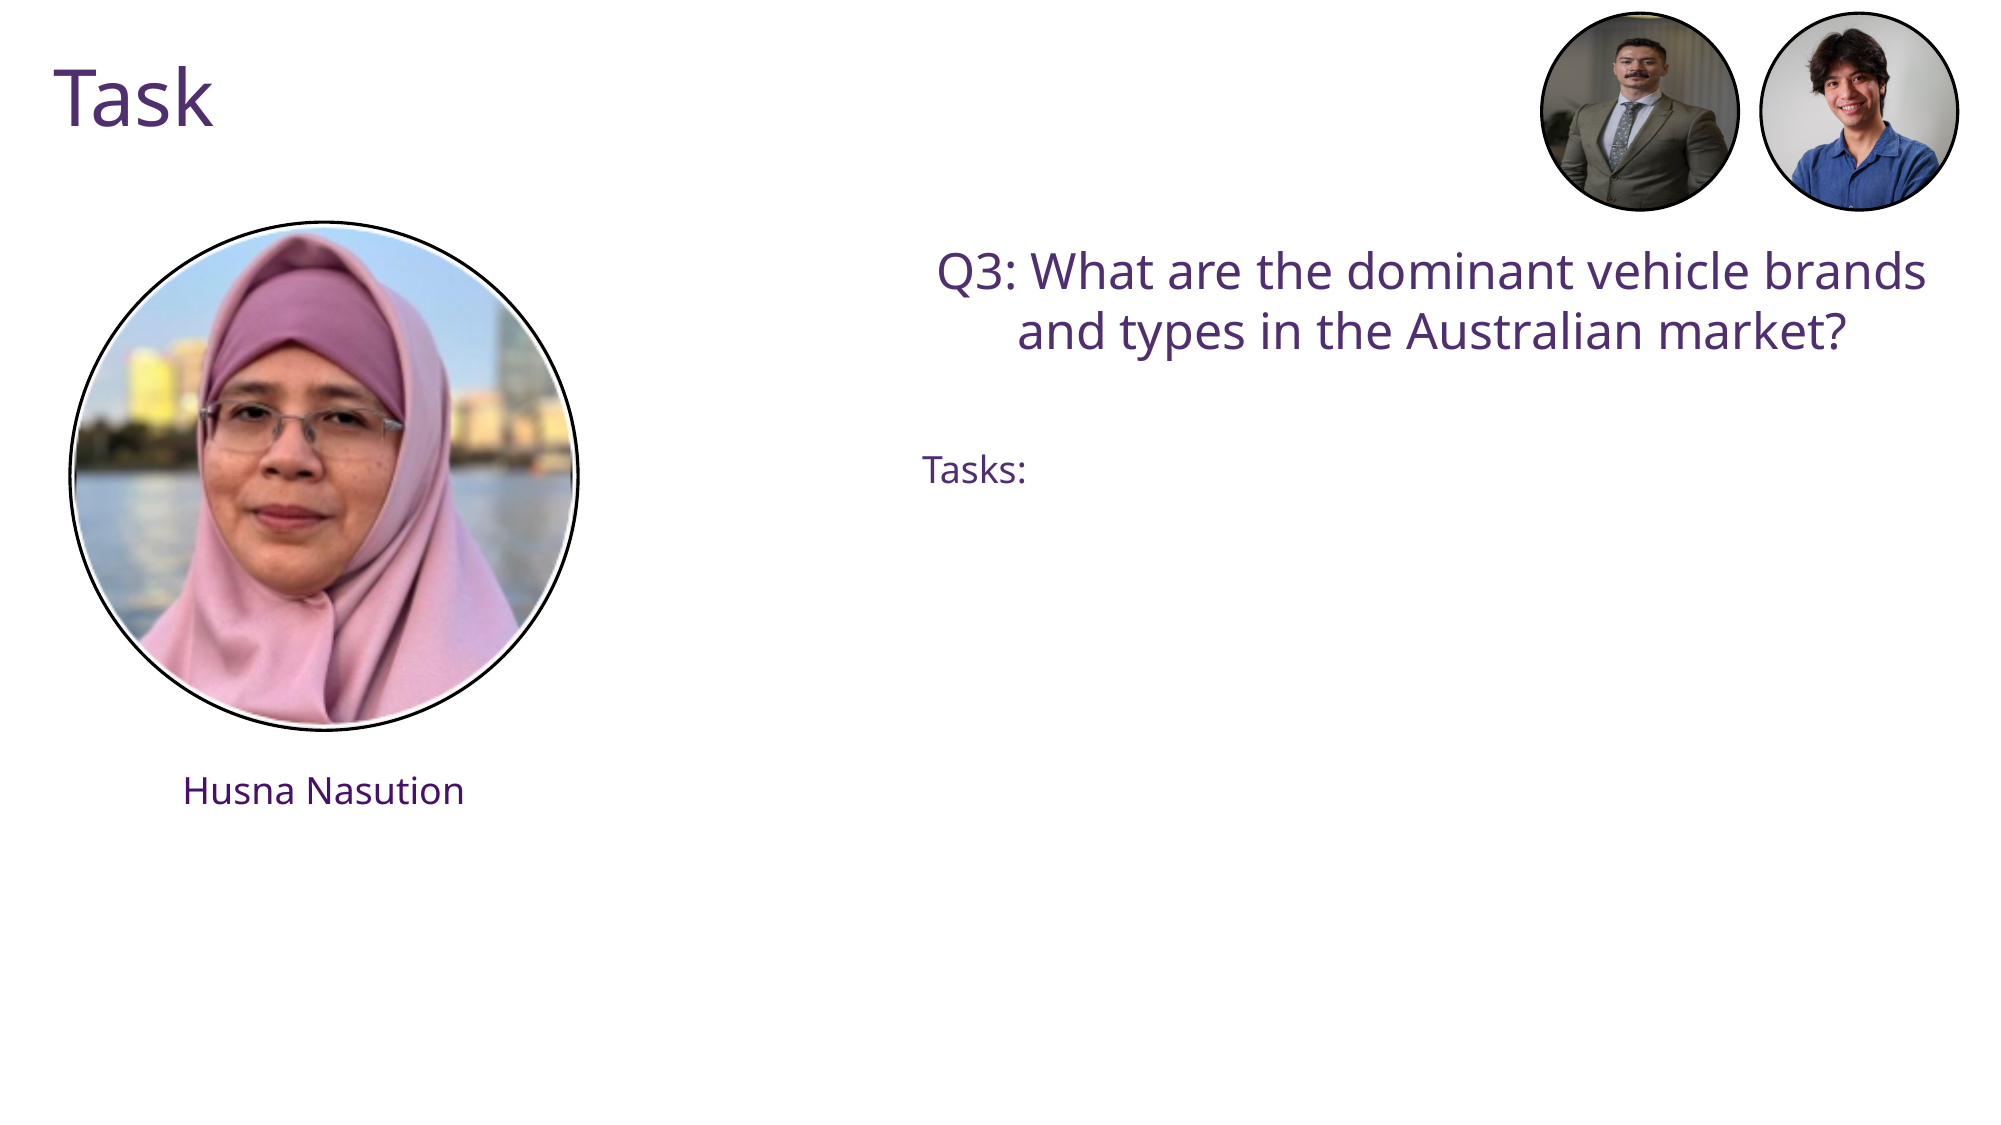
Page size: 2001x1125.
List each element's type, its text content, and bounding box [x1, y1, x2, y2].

text_box [1759, 11, 1960, 212]
text_box Husna Nasution [120, 759, 528, 820]
text_box [68, 220, 580, 732]
text_box Tasks: [907, 415, 1889, 498]
text_box Q3: What are the dominant vehicle brands and types in the Australian market? [907, 231, 1958, 367]
text_box [1540, 11, 1741, 212]
text_box Task [38, 51, 744, 152]
